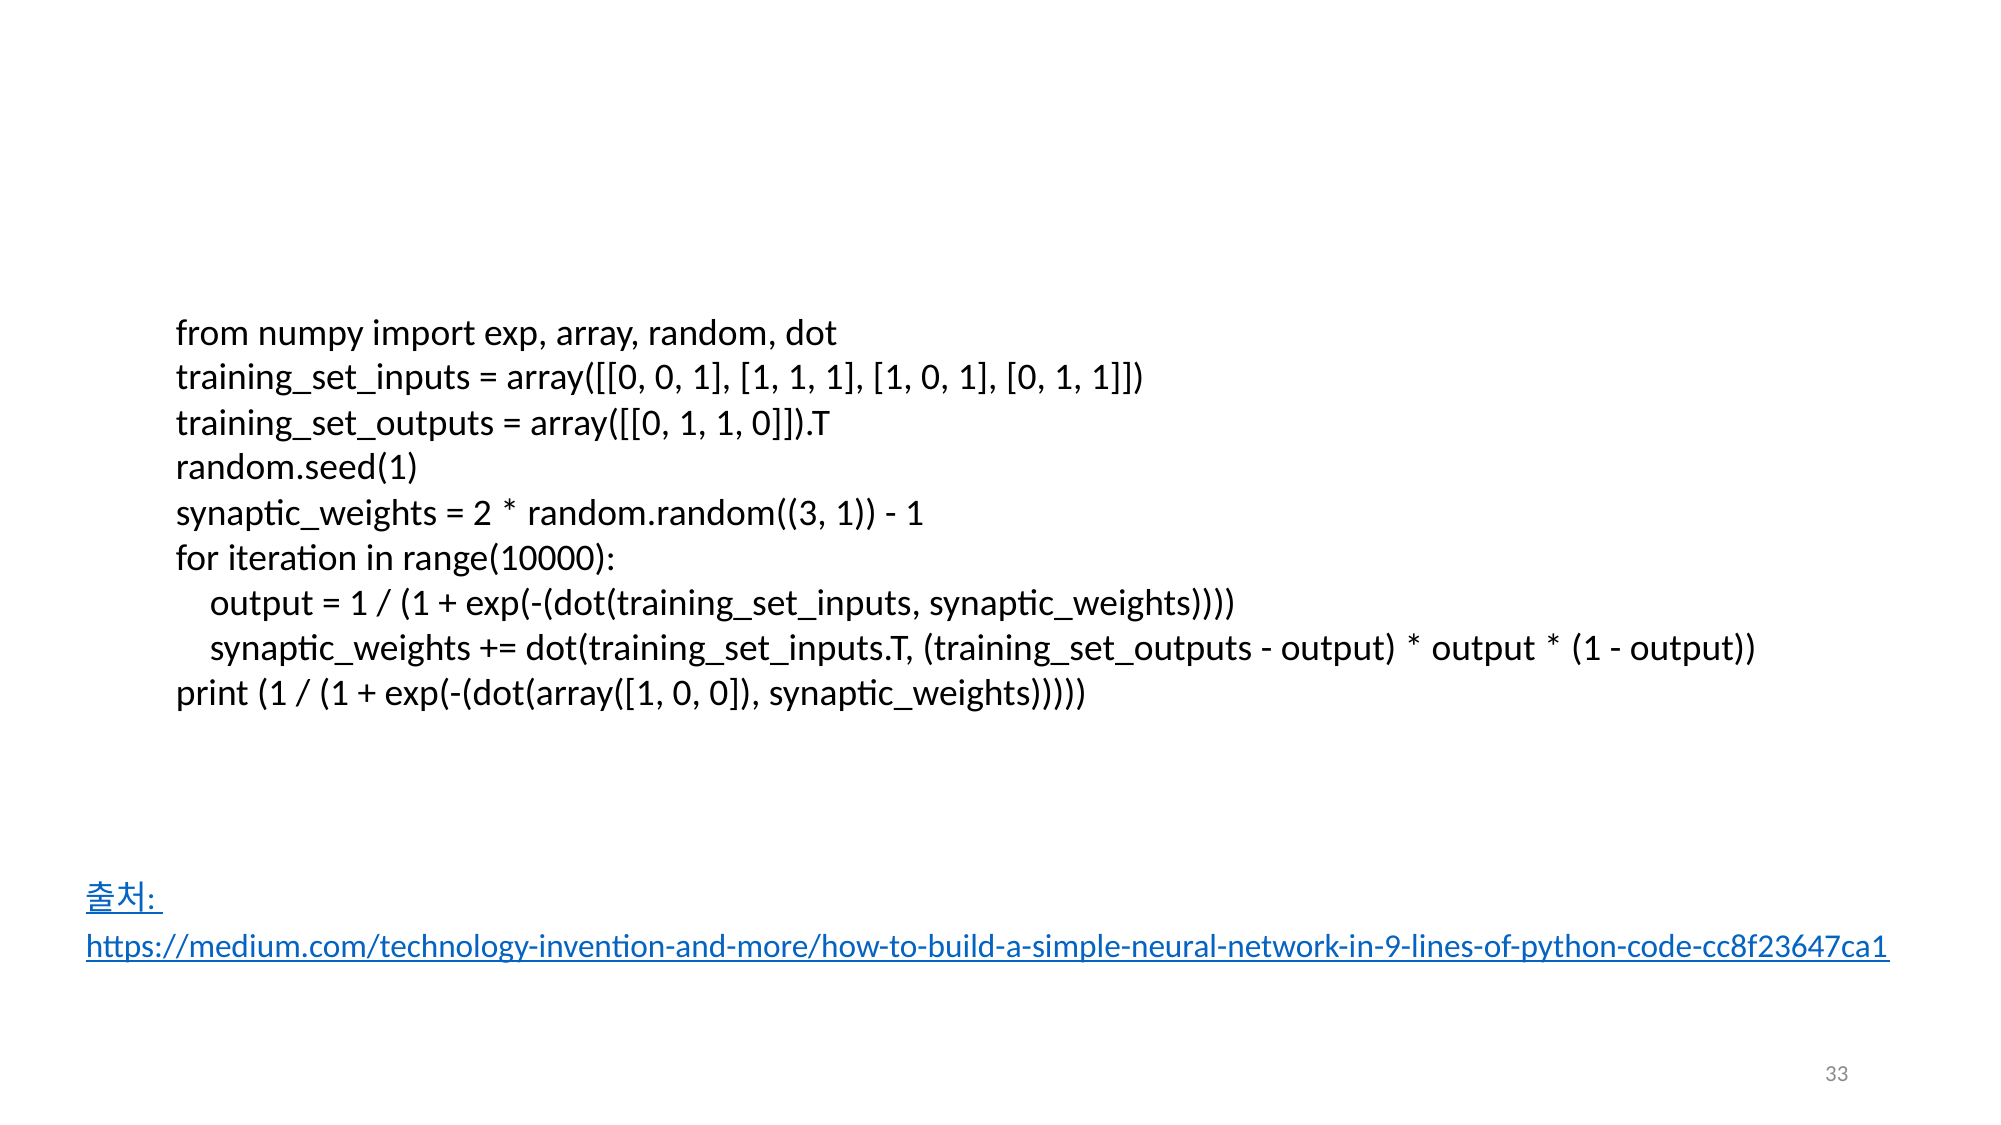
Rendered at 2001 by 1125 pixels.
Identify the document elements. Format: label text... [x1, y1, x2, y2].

text_box 출처: https://medium.com/technology-invention-and-more/how-to-build-a-simple-neural-network-in-9-lines-of-python-code-cc8f23647ca1 [71, 868, 1929, 972]
slide_number 32 [1413, 1042, 1864, 1103]
text_box from numpy import exp, array, random, dot training_set_inputs = array([[0, 0, 1], [1, 1, 1], [1, 0, 1], [0, 1, 1]]) training_set_outputs = array([[0, 1, 1, 0]]).T random.seed(1) synaptic_weights = 2 * random.random((3, 1)) - 1 for iteration in range(10000): output = 1 / (1 + exp(-(dot(training_set_inputs, synaptic_weights)))) synaptic_weights += dot(training_set_inputs.T, (training_set_outputs - output) * output * (1 - output)) print (1 / (1 + exp(-(dot(array([1, 0, 0]), synaptic_weights))))) [161, 300, 1774, 720]
